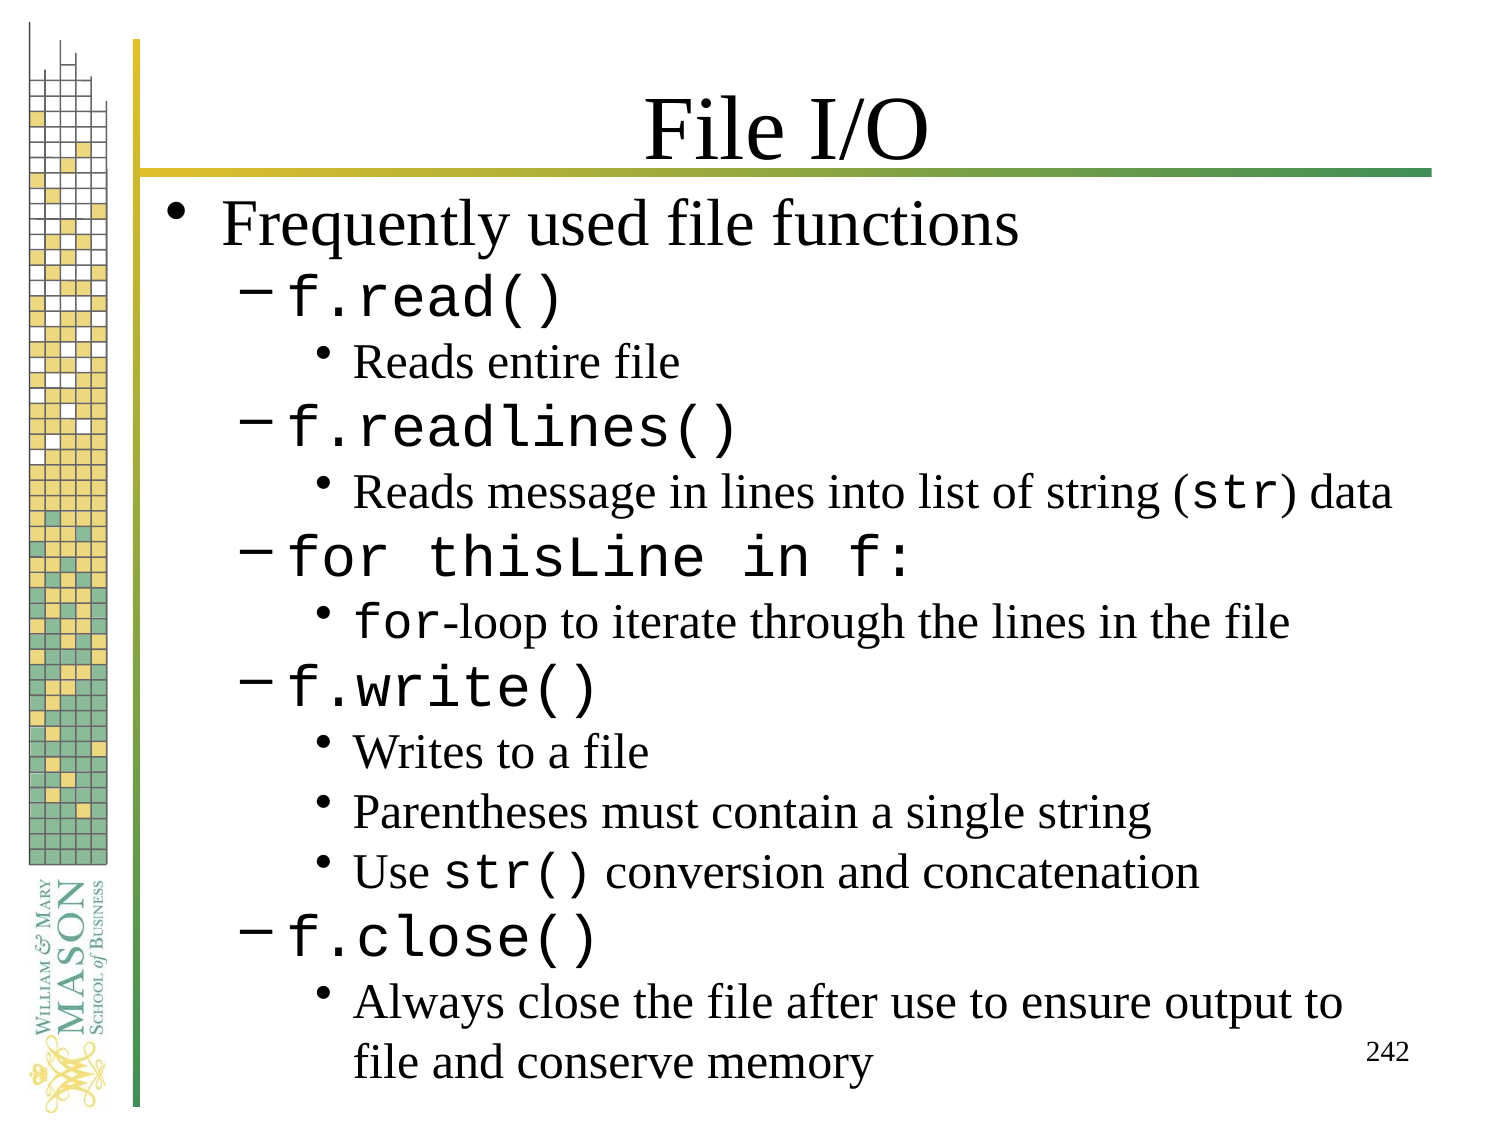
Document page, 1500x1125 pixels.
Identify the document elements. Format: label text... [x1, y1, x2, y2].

list Frequently used file functions f.read() Reads entire file f.readlines() Reads message in lines into list of string (str) data for thisLine in f: for-loop to iterate through the lines in the file f.write() Writes to a file Parentheses must contain a single string Use str() conversion and concatenation f.close() Always close the file after use to ensure output to file and conserve memory [150, 170, 1425, 939]
title File I/O [150, 45, 1425, 170]
slide_number 242 [1048, 1024, 1426, 1103]
table_cell Greater than [29, 879, 107, 1113]
